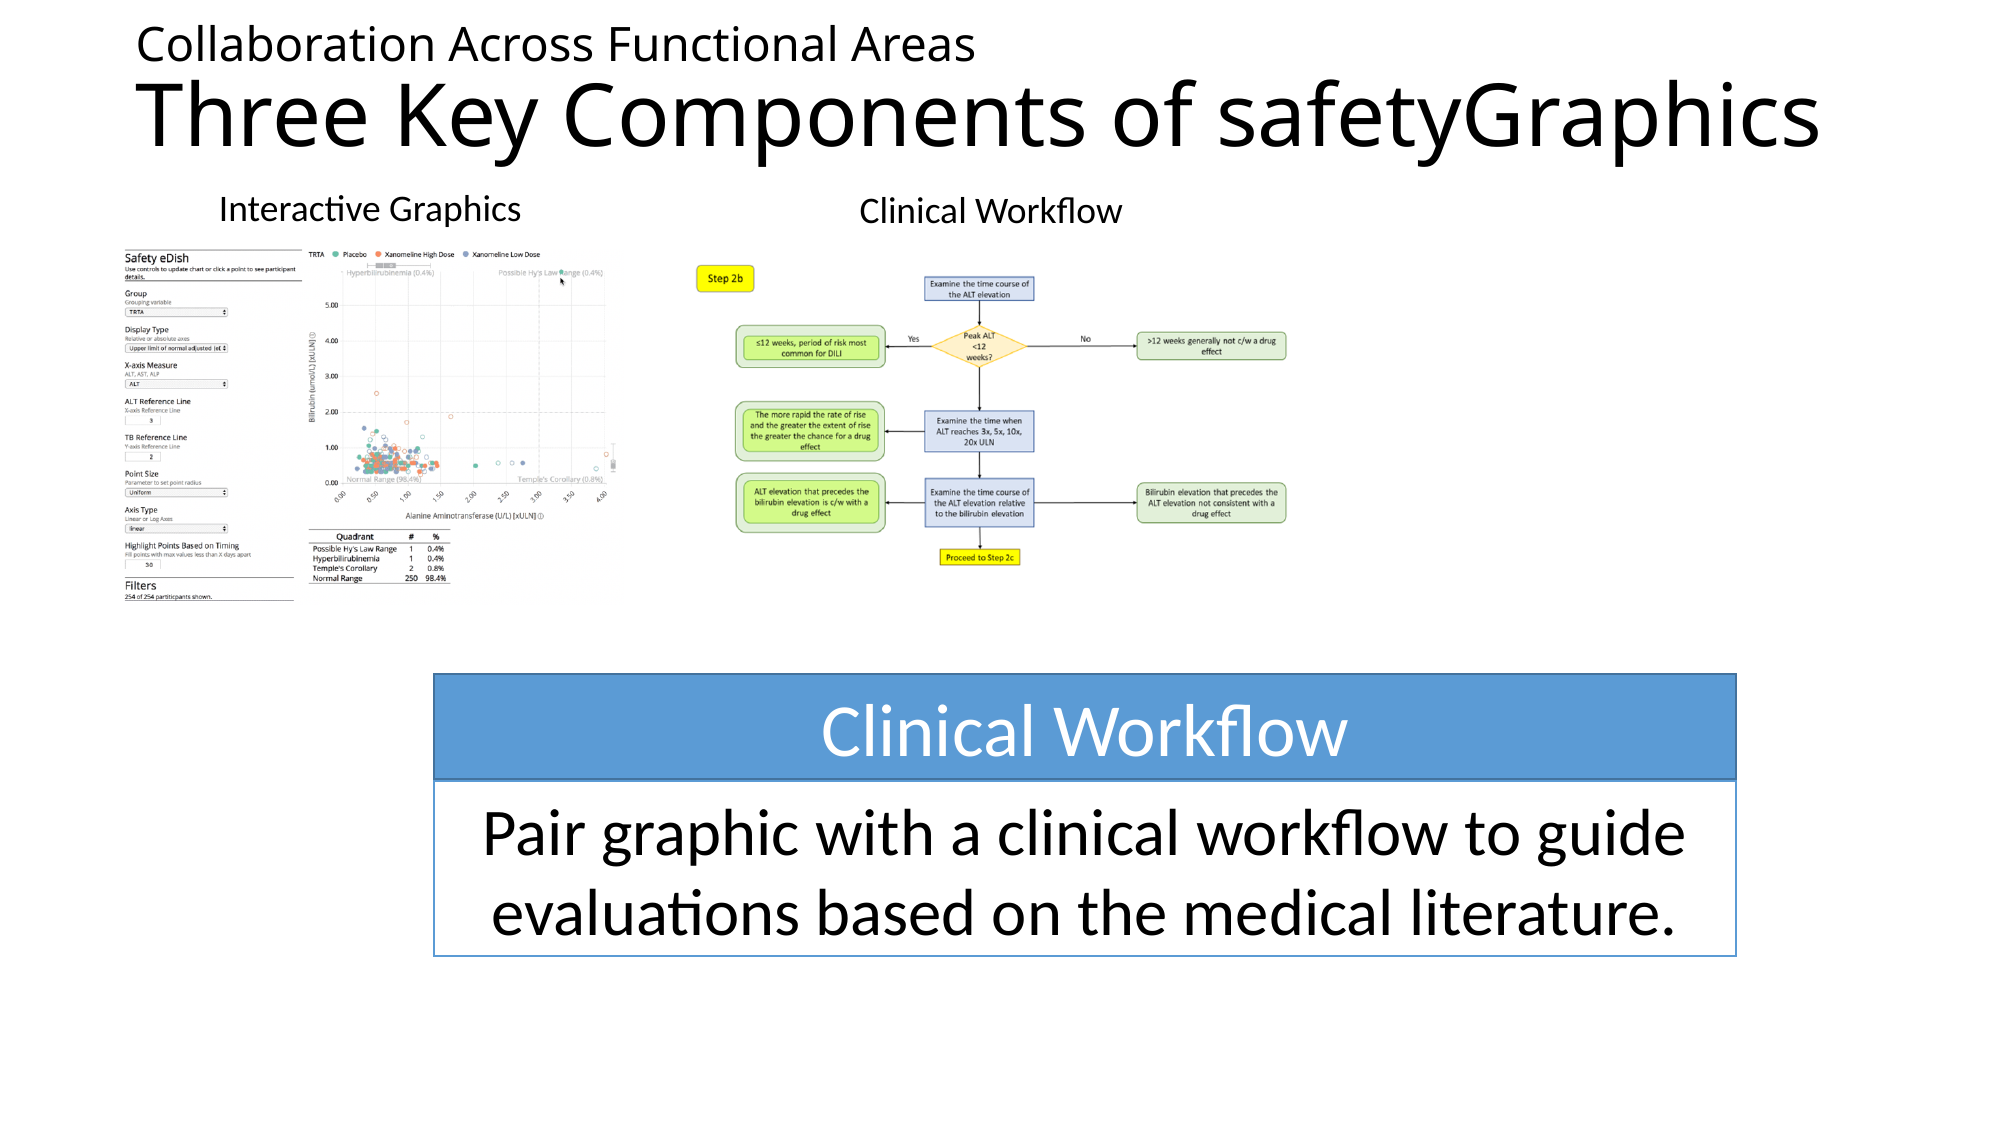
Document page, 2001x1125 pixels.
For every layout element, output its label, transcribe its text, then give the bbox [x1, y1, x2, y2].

text_box Pair graphic with a clinical workflow to guide evaluations based on the medical literature. [433, 780, 1737, 957]
text_box Interactive Graphics [204, 186, 537, 237]
text_box Clinical Workflow [844, 186, 1139, 239]
picture [693, 252, 1290, 619]
text_box Clinical Workflow [433, 673, 1737, 780]
picture [120, 245, 624, 605]
text_box Collaboration Across Functional Areas Three Key Components of safetyGraphics [120, 0, 1887, 186]
